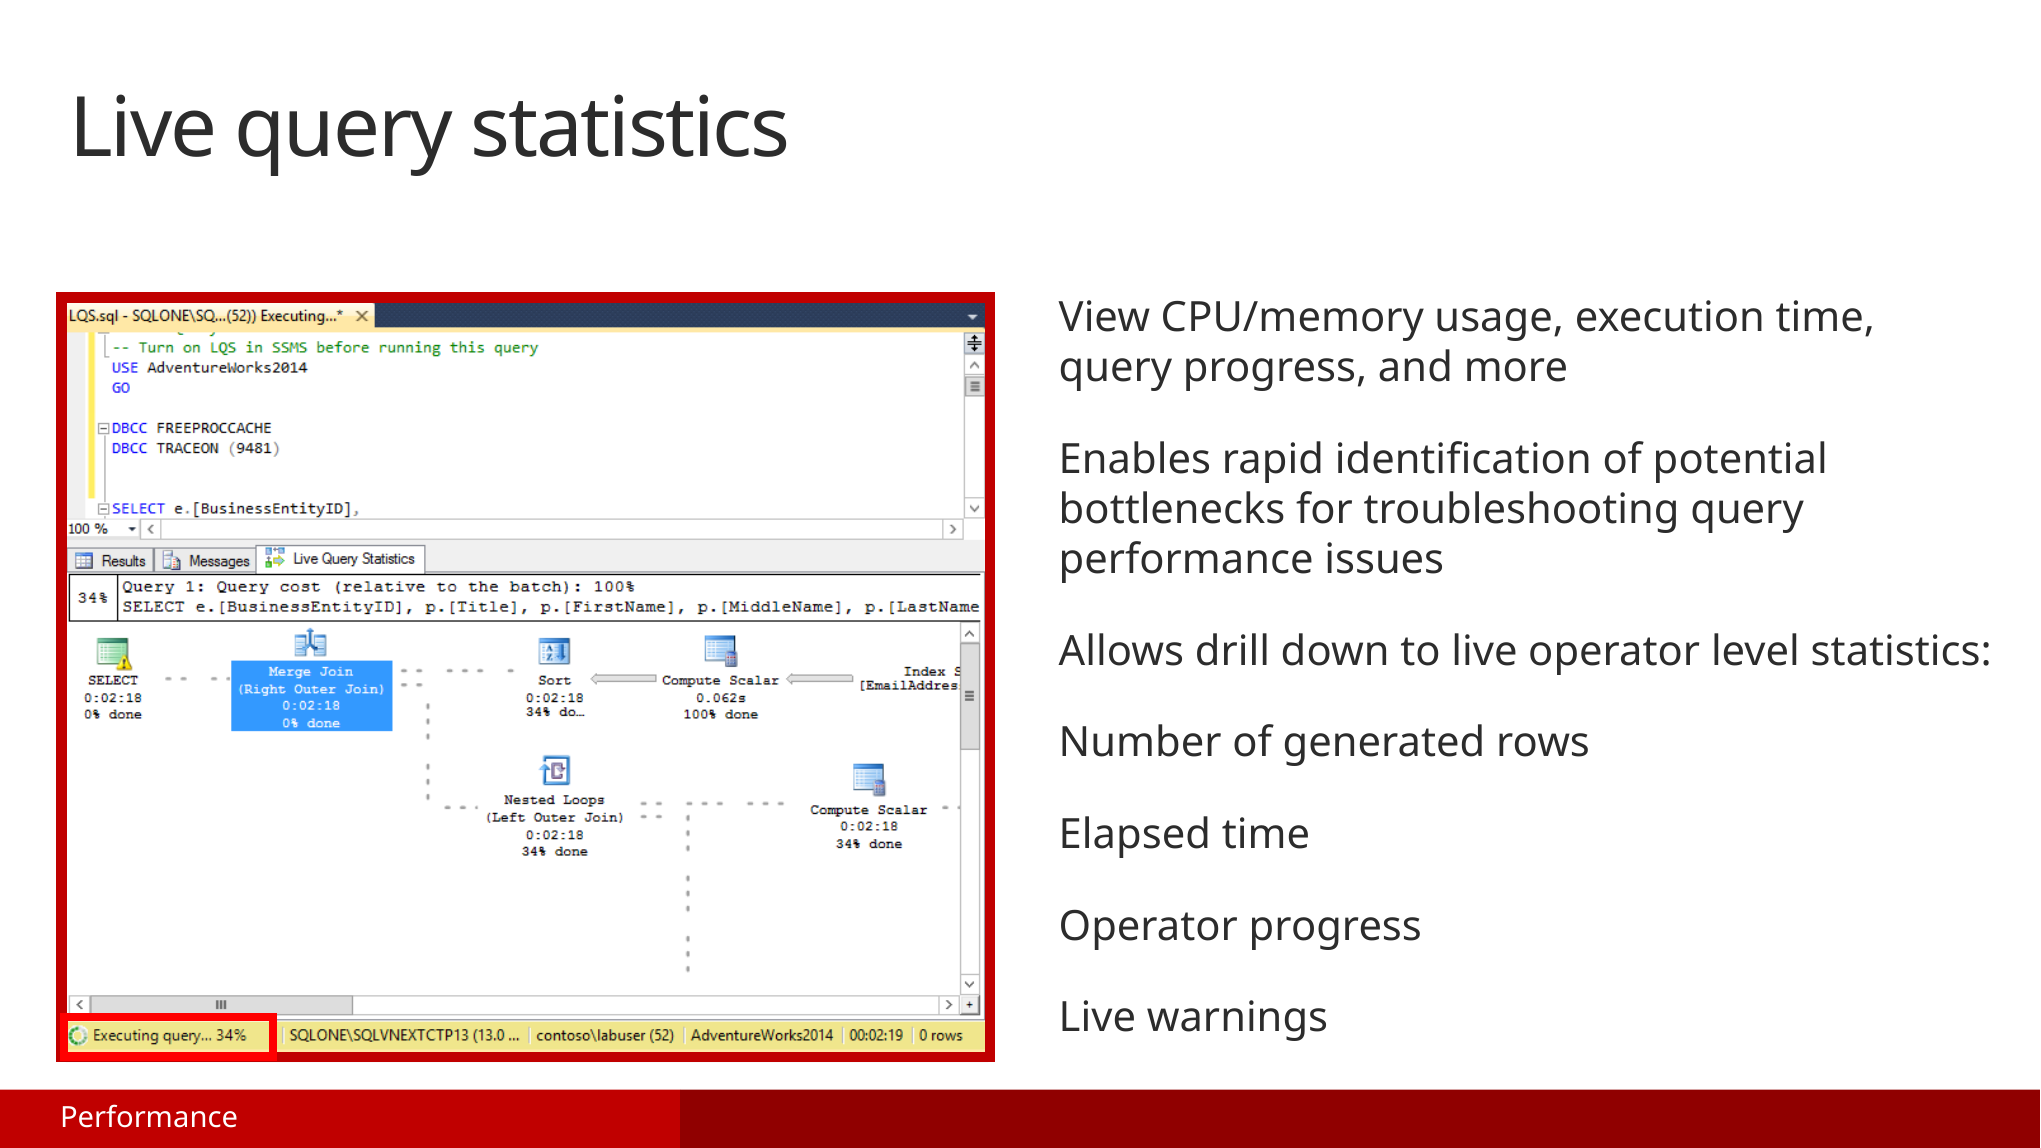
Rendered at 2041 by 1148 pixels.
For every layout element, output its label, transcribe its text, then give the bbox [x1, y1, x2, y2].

text_box View CPU/memory usage, execution time, query progress, and more Enables rapid identification of potential bottlenecks for troubleshooting query performance issues Allows drill down to live operator level statistics: Number of generated rows Elapsed time Operator progress Live warnings [1043, 282, 1996, 1089]
text_box Live query statistics [54, 77, 2005, 233]
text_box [63, 302, 989, 1063]
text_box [0, 1089, 2041, 1148]
